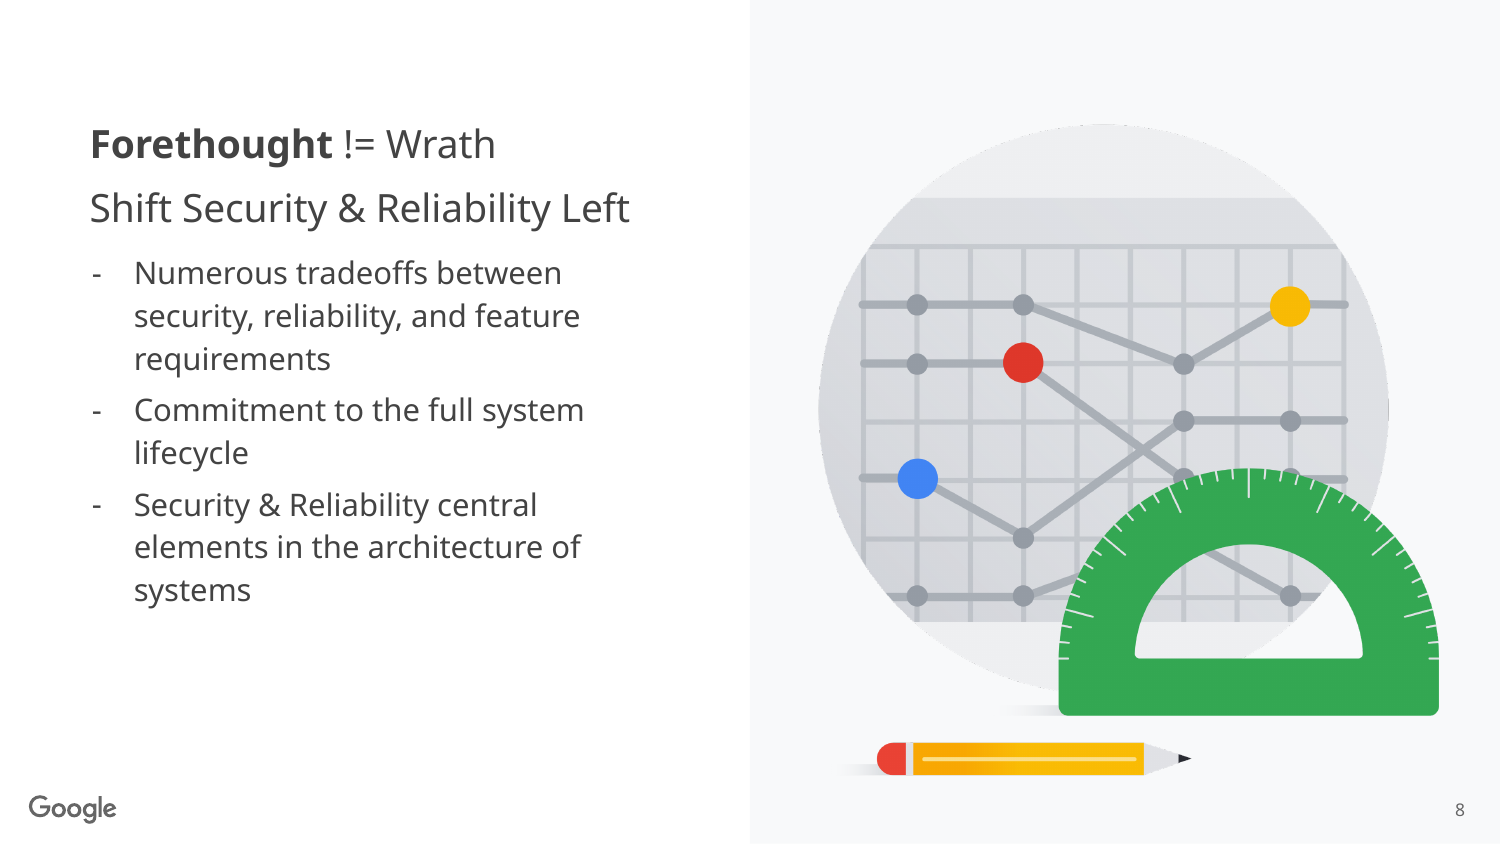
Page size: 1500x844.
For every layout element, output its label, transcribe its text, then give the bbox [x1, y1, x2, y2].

slide_number ‹#› [1412, 816, 1480, 827]
picture [706, 12, 1500, 807]
title Forethought != Wrath Shift Security & Reliability Left Numerous tradeoffs between security, reliability, and feature requirements Commitment to the full system lifecycle Security & Reliability central elements in the architecture of systems [74, 104, 654, 665]
